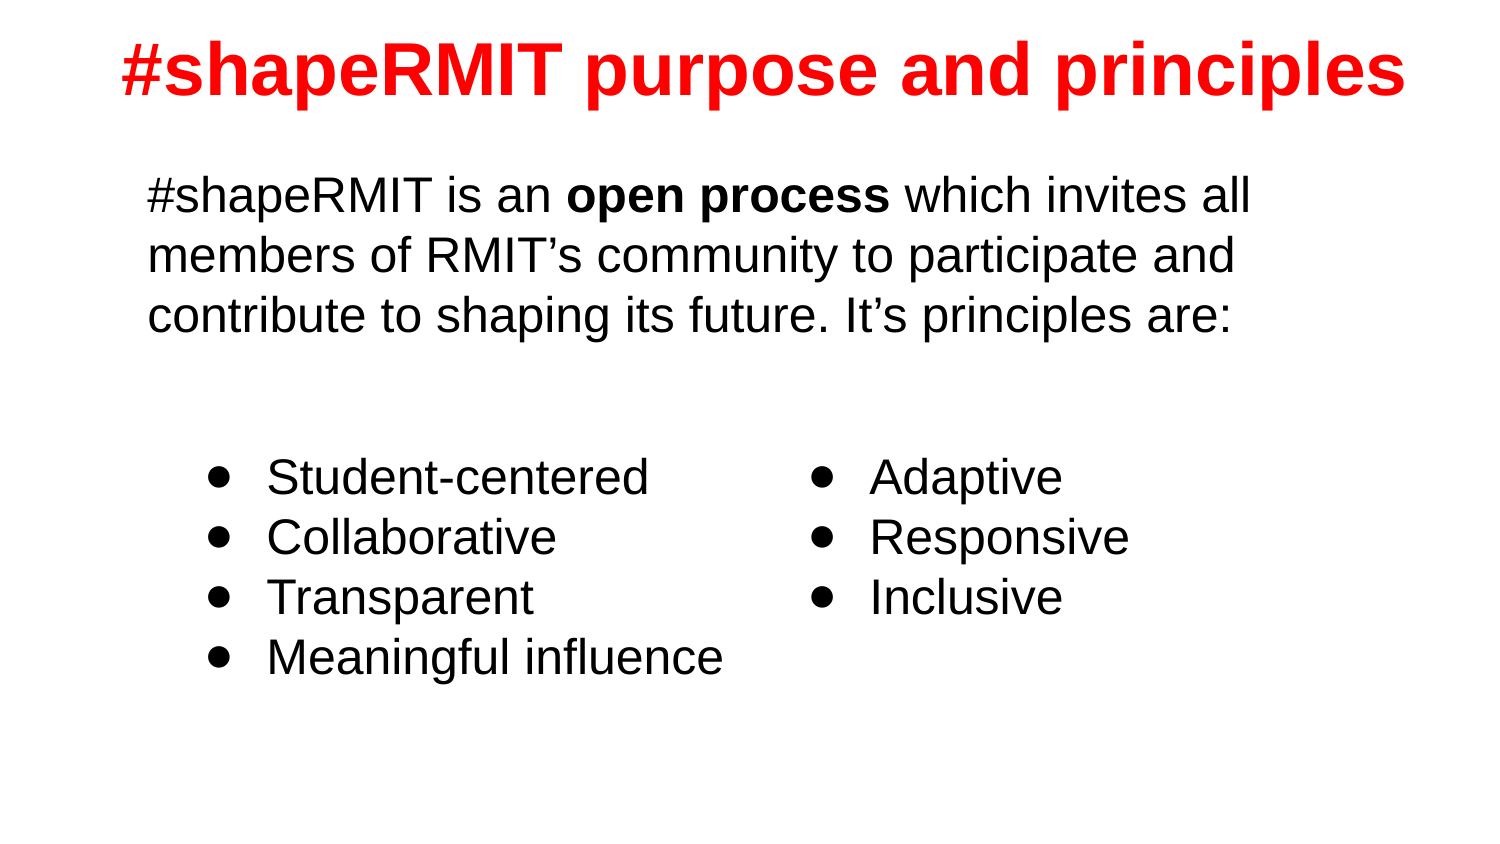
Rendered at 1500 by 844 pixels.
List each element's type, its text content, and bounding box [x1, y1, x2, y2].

title #shapeRMIT purpose and principles [106, 33, 1434, 126]
text_box Student-centered Collaborative Transparent Meaningful influence [176, 429, 752, 755]
text_box #shapeRMIT is an open process which invites all members of RMIT’s community to participate and contribute to shaping its future. It’s principles are: [132, 147, 1394, 379]
text_box Adaptive Responsive Inclusive [779, 429, 1355, 755]
